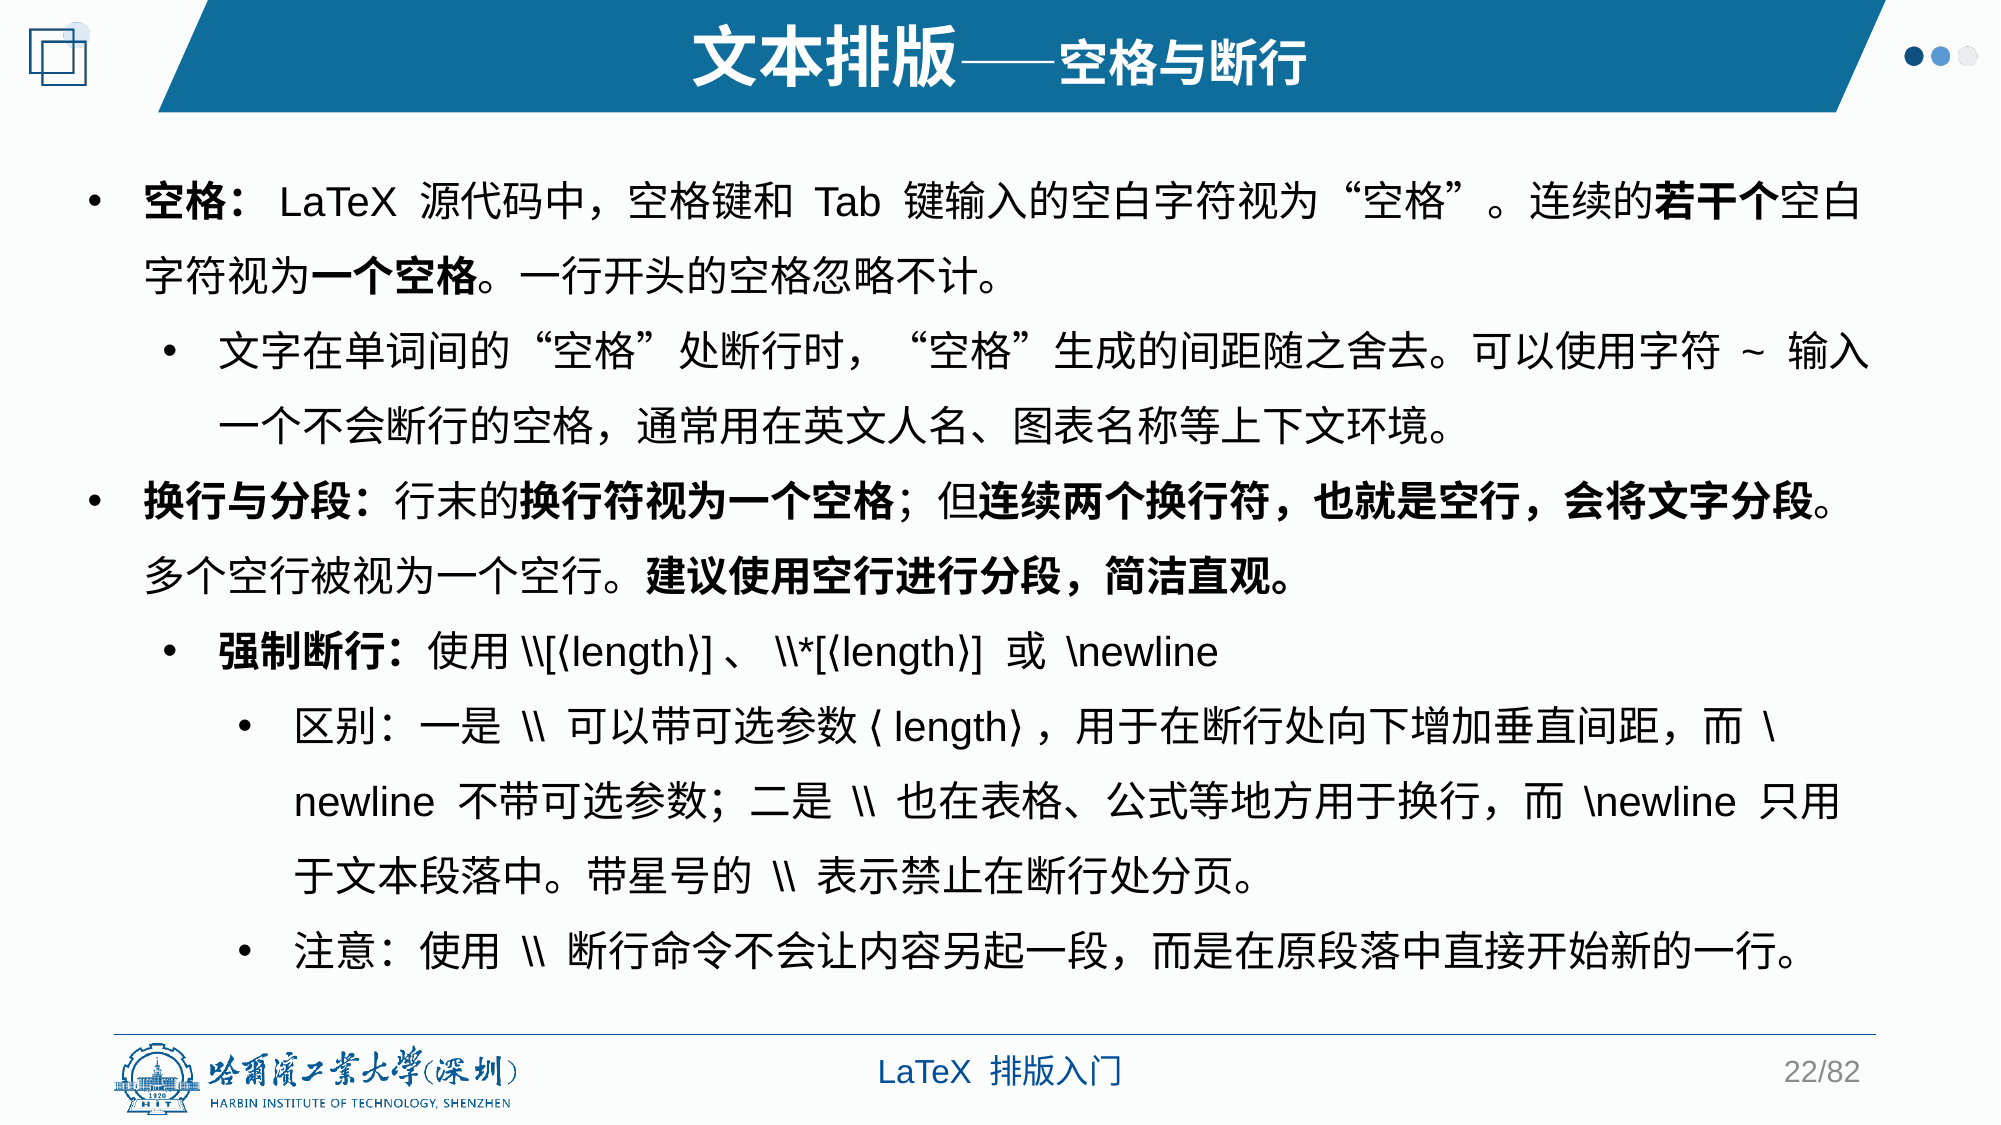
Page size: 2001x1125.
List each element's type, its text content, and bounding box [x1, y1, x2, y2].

picture [114, 1043, 516, 1115]
picture [1881, 15, 2000, 97]
text_box 文本排版——空格与断行 [291, 7, 1709, 103]
slide_number 22/82 [1432, 1044, 1876, 1097]
text_box 空格：LaTeX 源代码中，空格键和 Tab 键输入的空白字符视为“空格”。连续的若干个空白字符视为一个空格。一行开头的空格忽略不计。 文字在单词间的“空格”处断行时，“空格”生成的间距随之舍去。可以使用字符 ~ 输入一个不会断行的空格，通常用在英文人名、图表名称等上下文环境。 换行与分段：行末的换行符视为一个空格；但连续两个换行符，也就是空行，会将文字分段。多个空行被视为一个空行。建议使用空行进行分段，简洁直观。 强制断行：使用\\[⟨length⟩]、\\*[⟨length⟩] 或 \newline 区别：一是 \\ 可以带可选参数 ⟨length⟩，用于在断行处向下增加垂直间距，而 \newline 不带可选参数；二是 \\ 也在表格、公式等地方用于换行，而 \newline 只用于文本段落中。带星号的 \\ 表示禁止在断行处分页。 注意：使用 \\ 断行命令不会让内容另起一段，而是在原段落中直接开始新的一行。 [72, 142, 1886, 983]
picture [0, 0, 119, 110]
